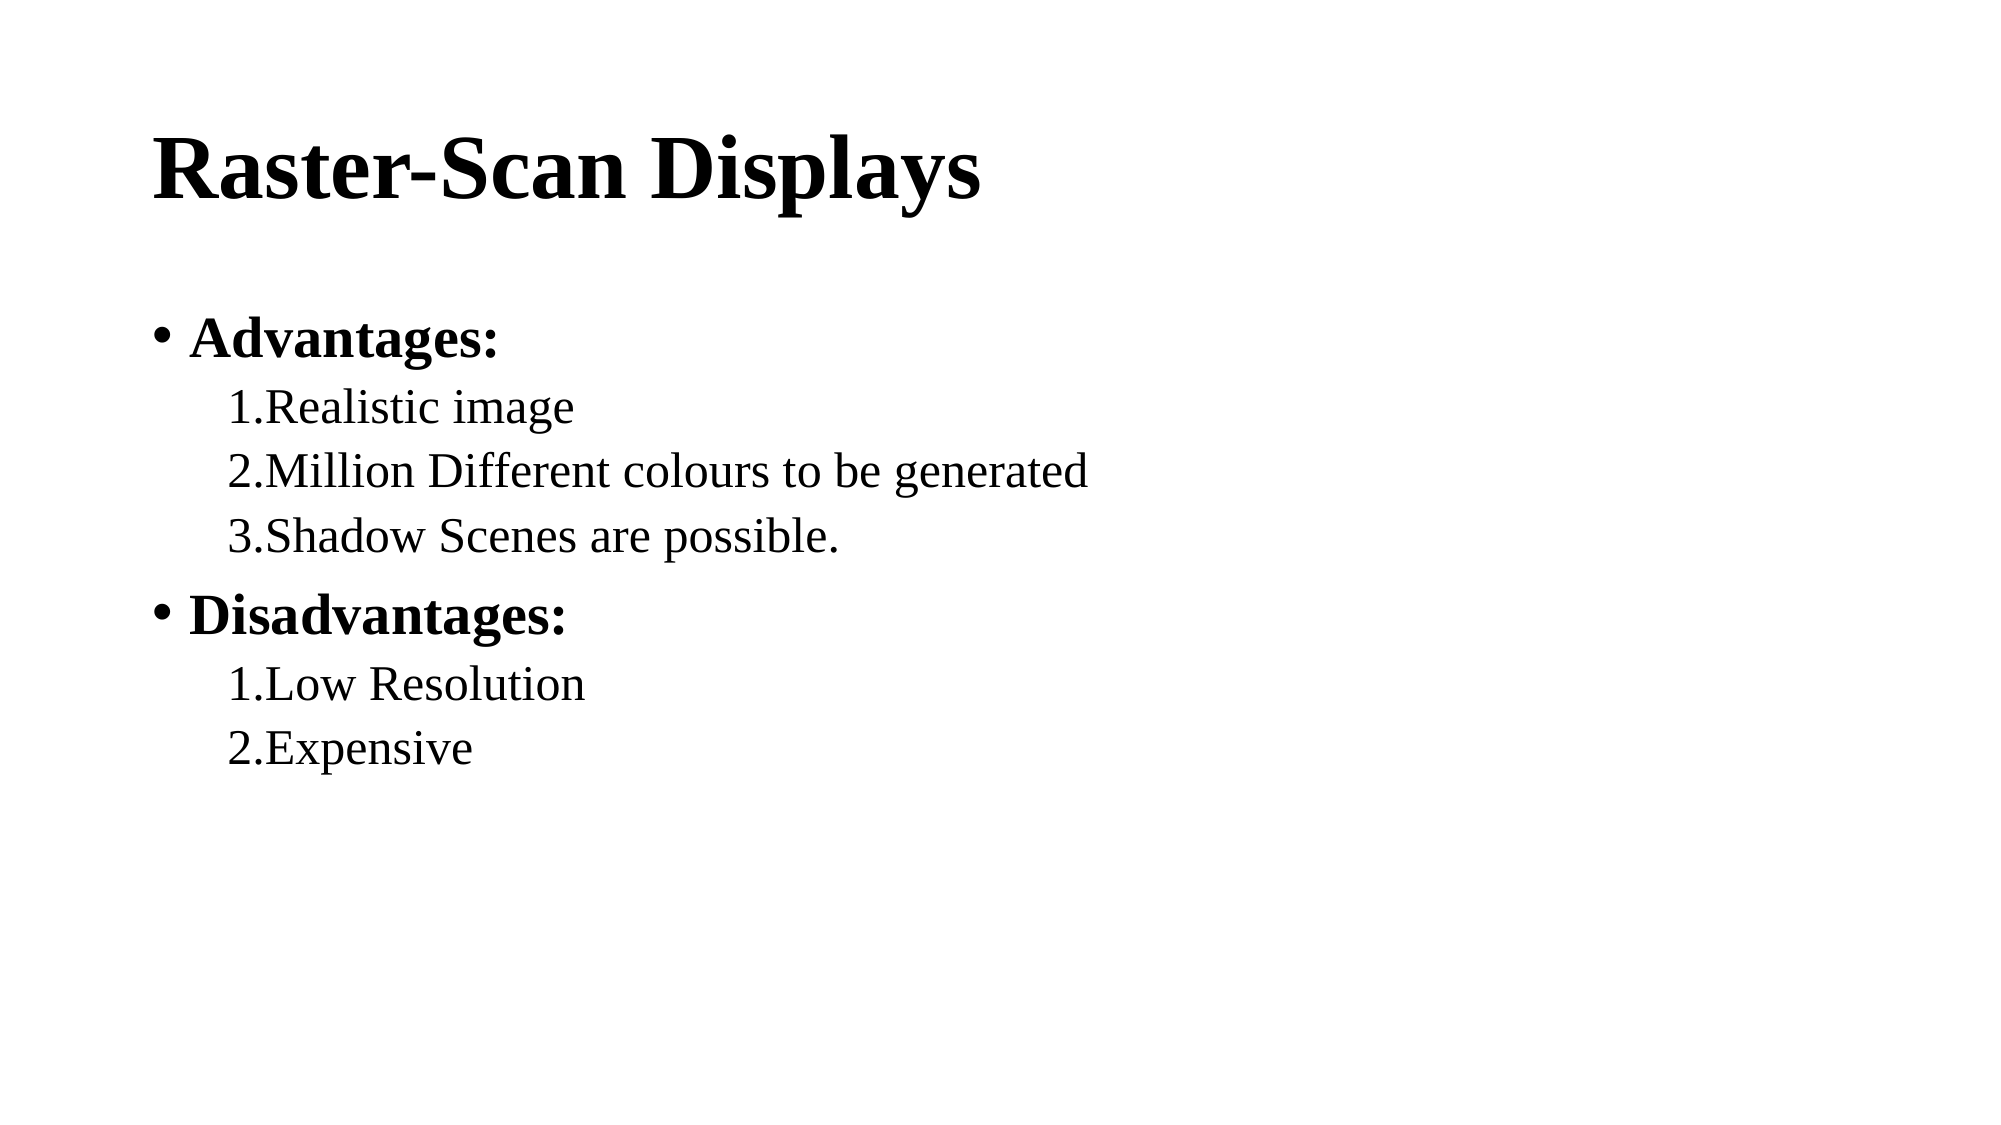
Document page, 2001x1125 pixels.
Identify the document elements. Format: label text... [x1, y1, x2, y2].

list Advantages: Realistic image Million Different colours to be generated Shadow Scenes are possible. Disadvantages: Low Resolution Expensive [137, 299, 1863, 1014]
title Raster-Scan Displays [137, 59, 1863, 278]
